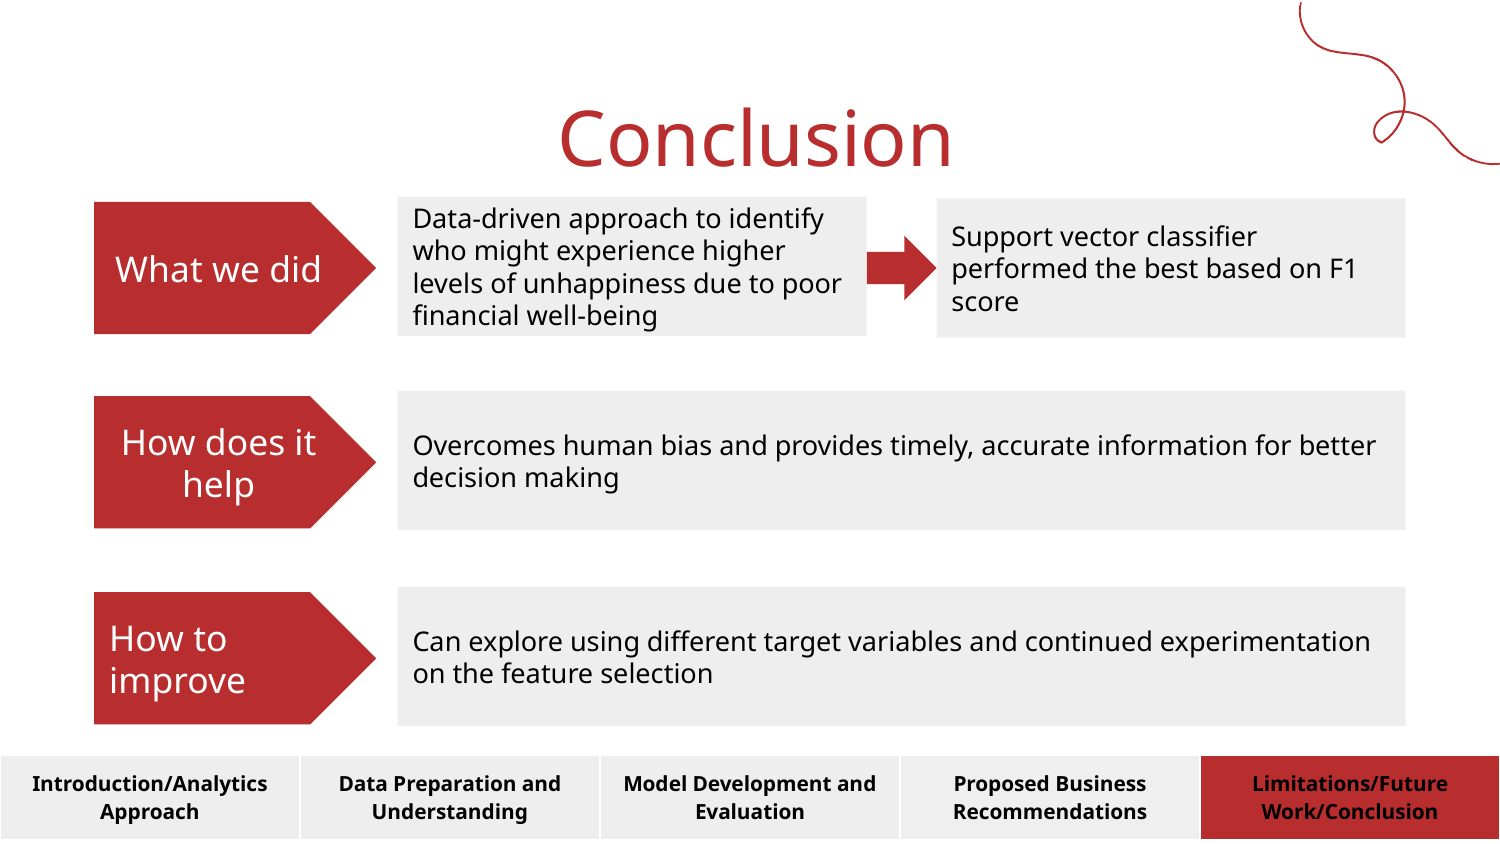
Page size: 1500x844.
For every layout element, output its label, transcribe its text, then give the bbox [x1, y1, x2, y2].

title Conclusion [233, 74, 1279, 169]
text_box Support vector classifier performed the best based on F1 score [936, 198, 1406, 338]
table_header Model Development and Evaluation [601, 756, 899, 839]
text_box How to improve [94, 592, 377, 725]
text_box [866, 235, 936, 301]
text_box Overcomes human bias and provides timely, accurate information for better decision making [397, 390, 1406, 531]
table_header Introduction/Analytics Approach [1, 756, 299, 839]
table_header Limitations/Future Work/Conclusion [1201, 756, 1499, 839]
table_header Proposed Business Recommendations [901, 756, 1199, 839]
text_box Can explore using different target variables and continued experimentation on the feature selection [397, 586, 1406, 727]
text_box What we did [94, 201, 377, 335]
table_header Data Preparation and Understanding [301, 756, 599, 839]
text_box Data-driven approach to identify who might experience higher levels of unhappiness due to poor financial well-being [397, 196, 867, 336]
text_box How does it help [94, 396, 377, 529]
